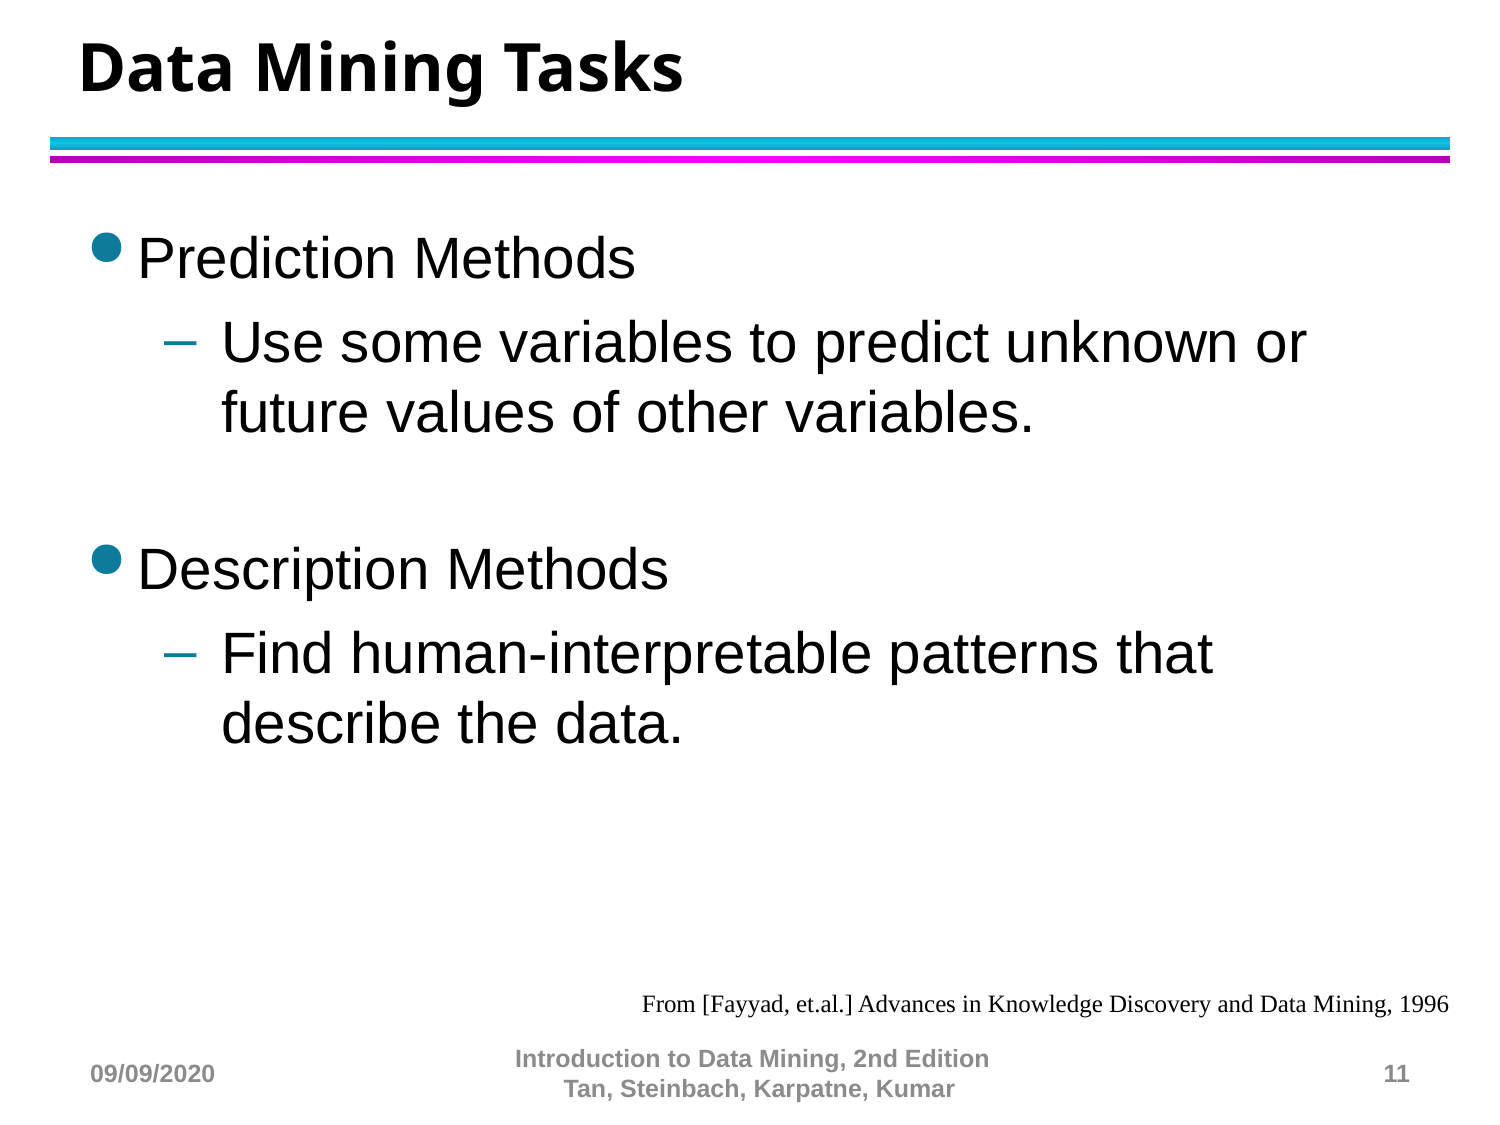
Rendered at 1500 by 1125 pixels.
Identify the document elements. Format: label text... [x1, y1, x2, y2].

footer Introduction to Data Mining, 2nd Edition Tan, Steinbach, Karpatne, Kumar [500, 1042, 1013, 1103]
title Data Mining Tasks [62, 24, 1421, 113]
text_box From [Fayyad, et.al.] Advances in Knowledge Discovery and Data Mining, 1996 [627, 979, 1466, 1025]
list Prediction Methods Use some variables to predict unknown or future values of other variables. Description Methods Find human-interpretable patterns that describe the data. [75, 212, 1417, 897]
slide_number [75, 1042, 425, 1103]
slide_number 11 [1074, 1042, 1425, 1103]
